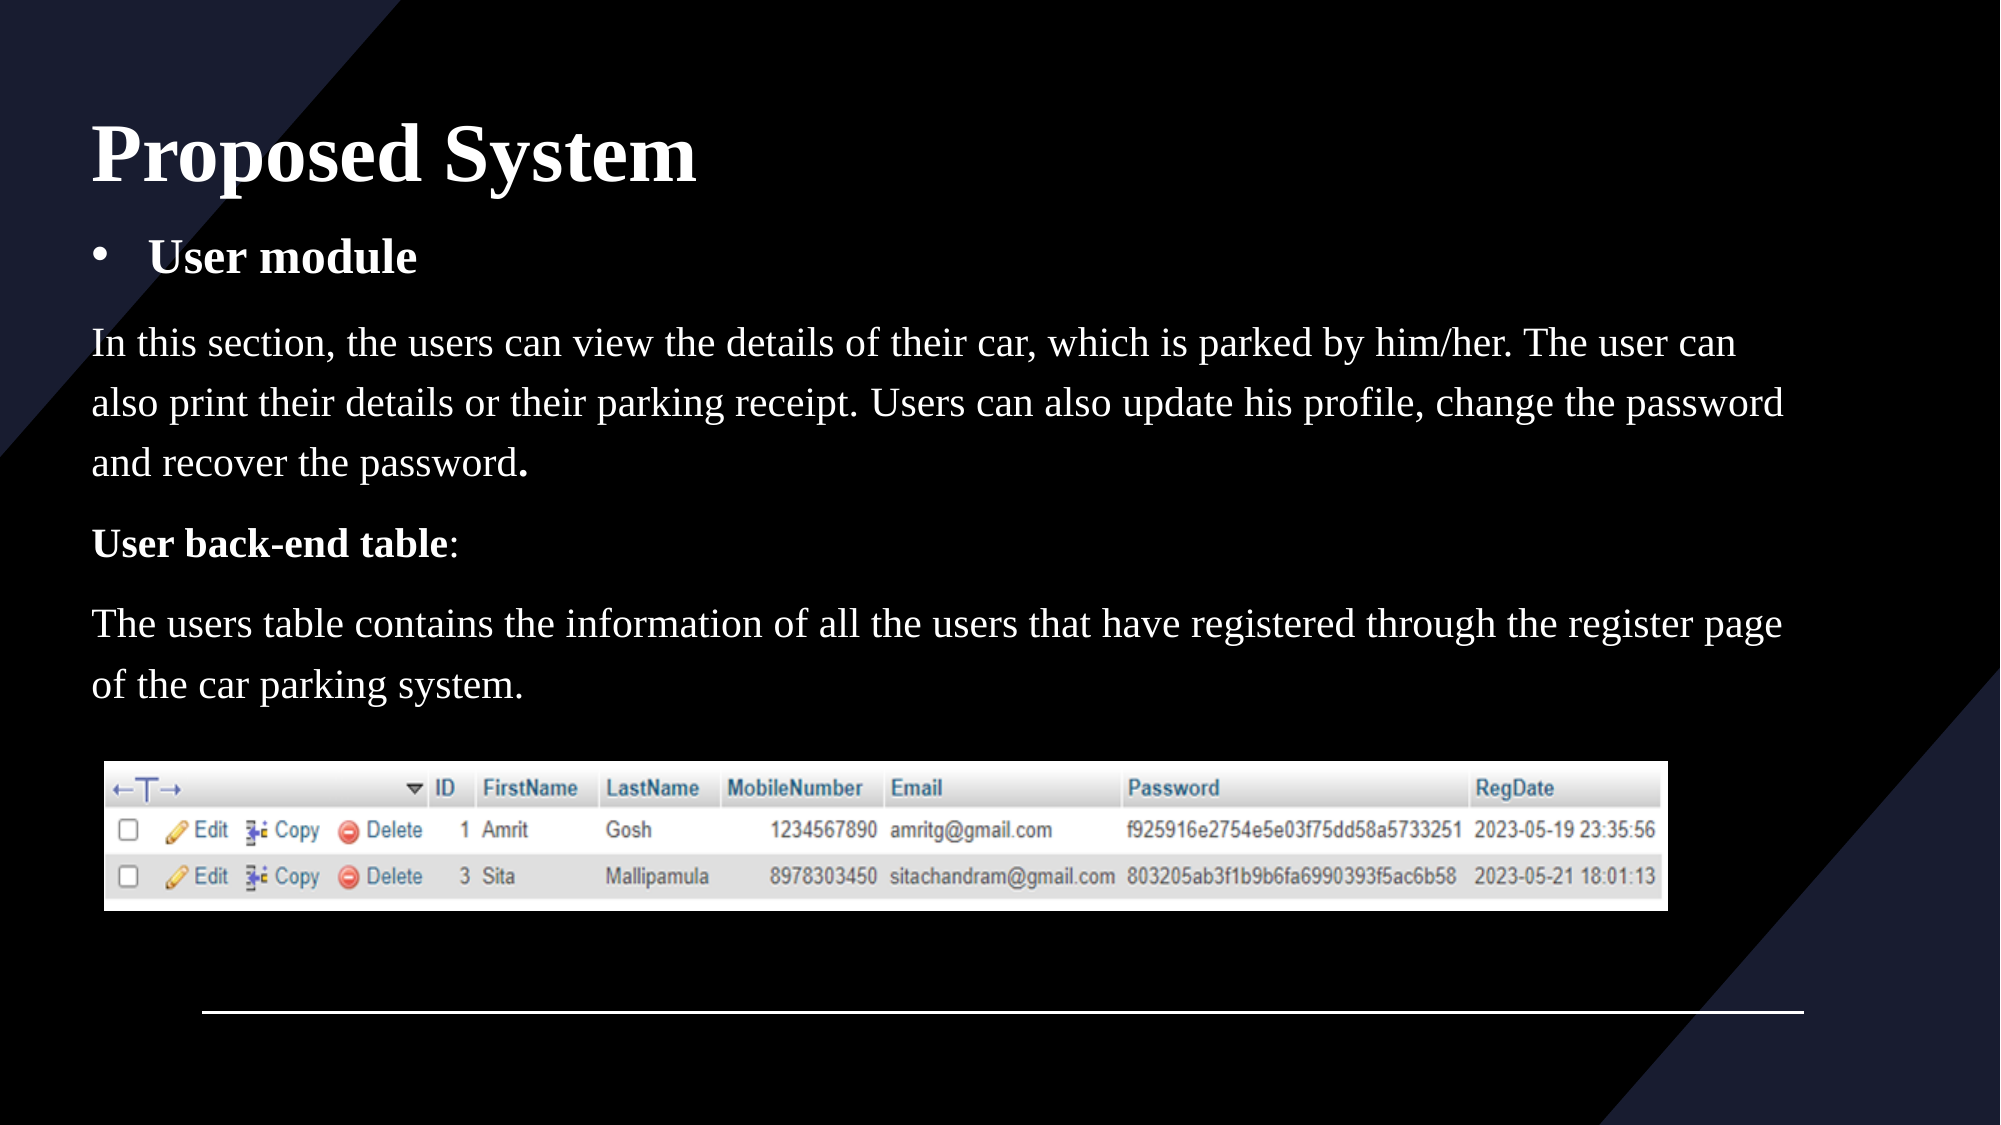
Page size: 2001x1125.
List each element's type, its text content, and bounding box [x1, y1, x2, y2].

picture [104, 761, 1668, 911]
title Proposed System [76, 36, 1702, 203]
list User module In this section, the users can view the details of their car, which is parked by him/her. The user can also print their details or their parking receipt. Users can also update his profile, change the password and recover the password. User back-end table: The users table contains the information of all the users that have registered through the register page of the car parking system. [76, 203, 1813, 968]
